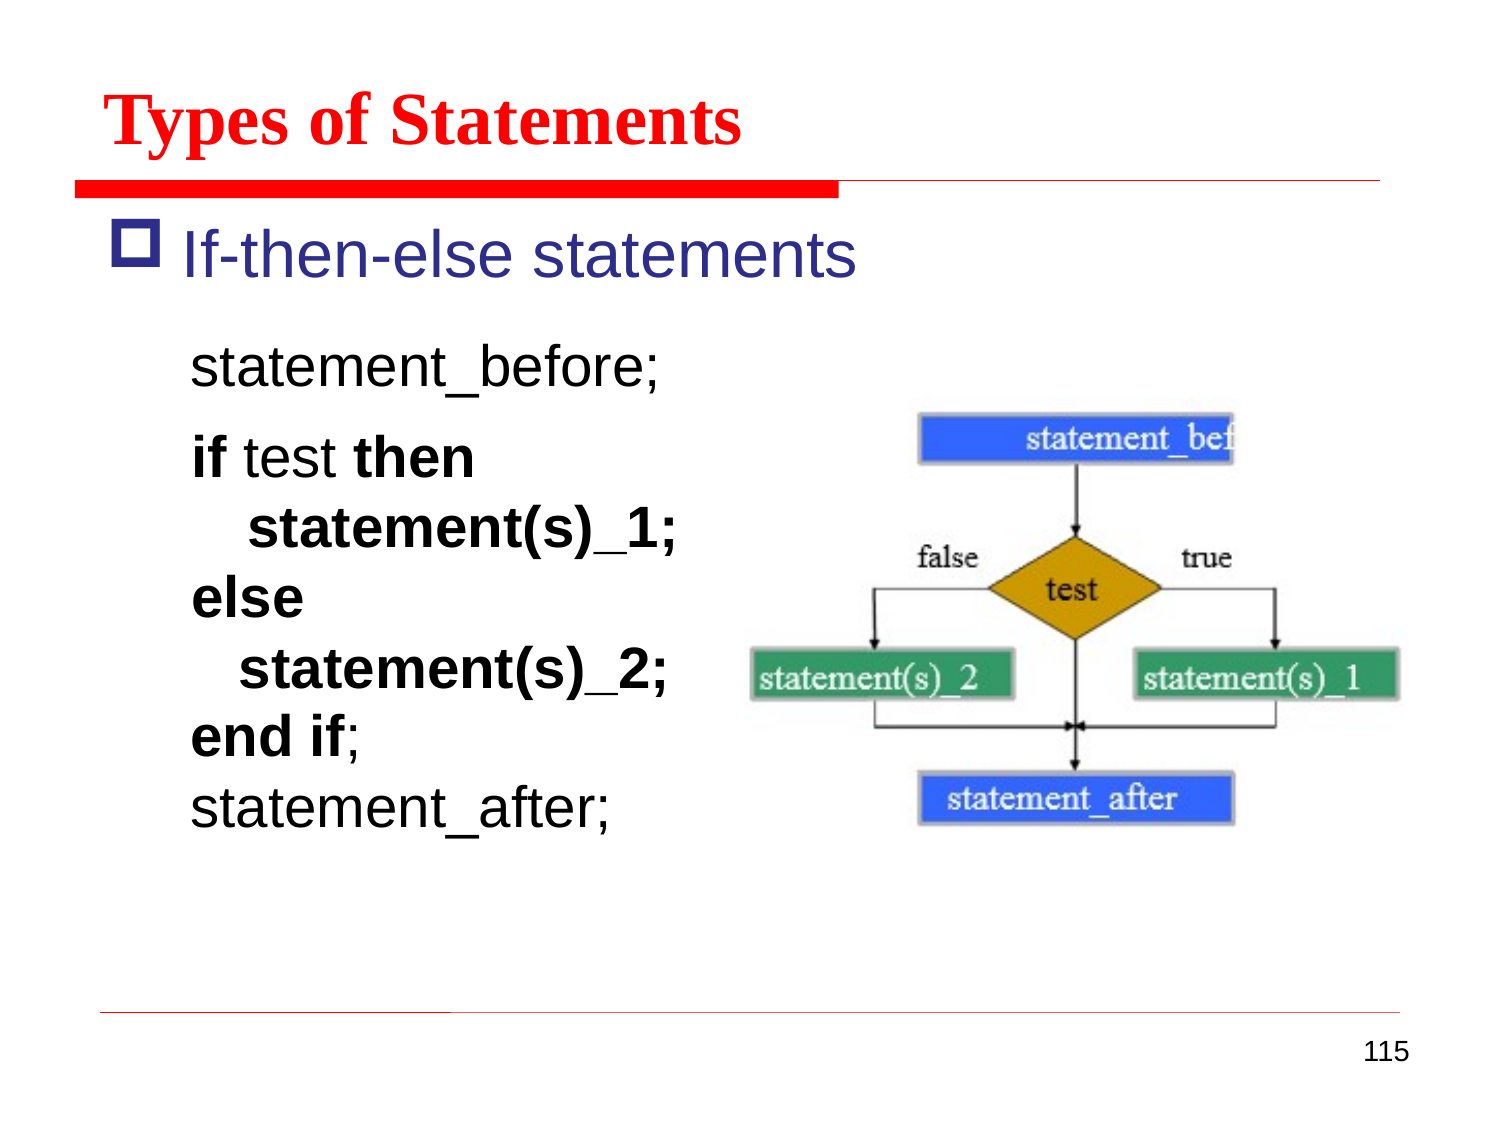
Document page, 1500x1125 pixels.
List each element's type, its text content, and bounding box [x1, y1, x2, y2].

text_box If-then-else statements [106, 240, 860, 292]
text_box if test then statement(s)_1; else [191, 437, 680, 630]
text_box Types of Statements [103, 89, 744, 161]
text_box end if; statement_after; [190, 717, 613, 839]
picture [744, 365, 1448, 870]
slide_number 115 [1074, 1024, 1426, 1103]
text_box statement_before; [190, 331, 662, 398]
text_box statement(s)_2; [238, 649, 671, 700]
